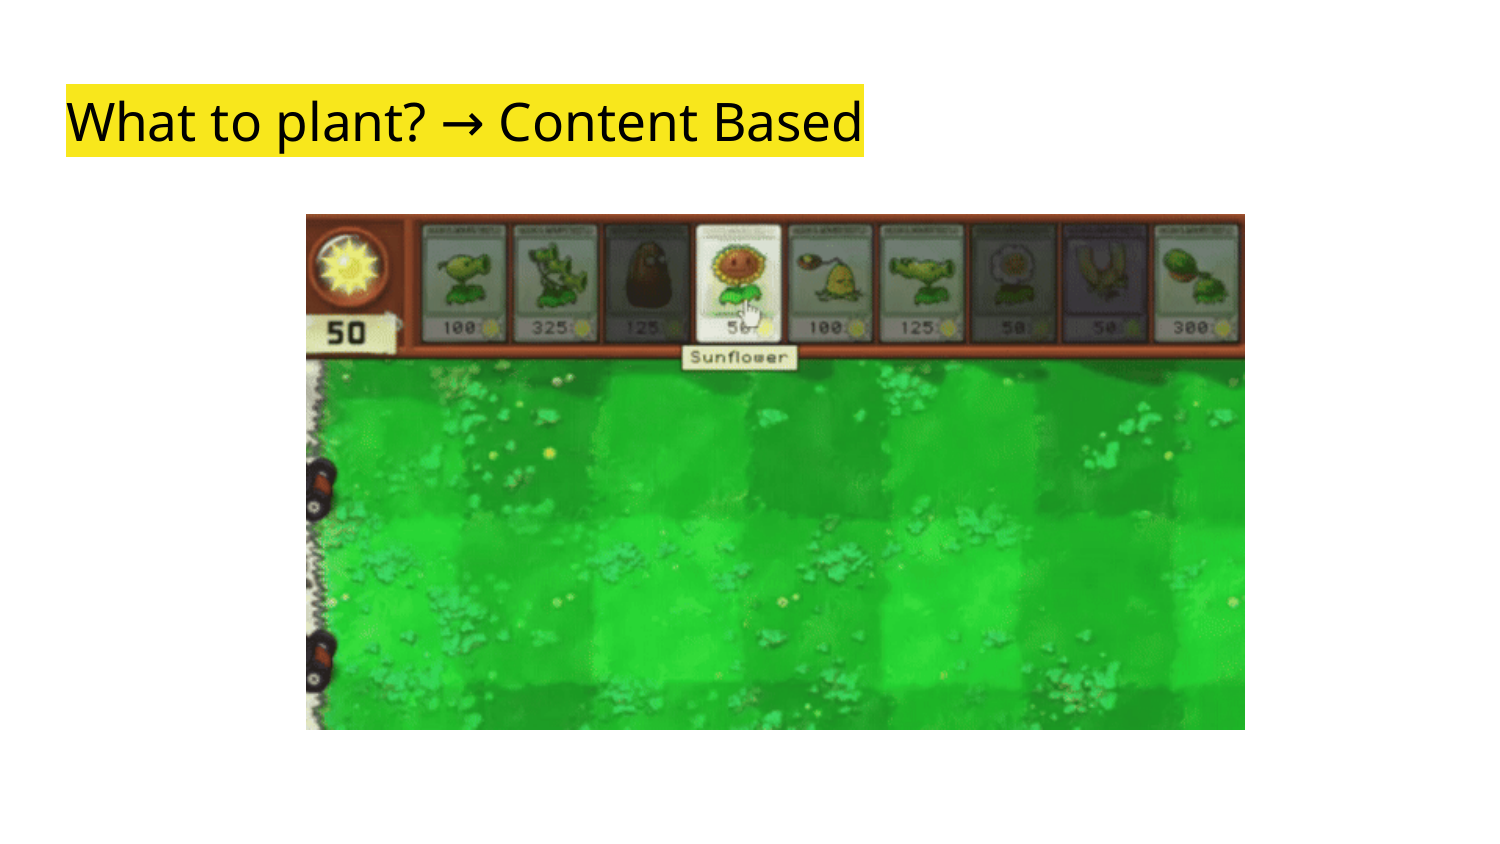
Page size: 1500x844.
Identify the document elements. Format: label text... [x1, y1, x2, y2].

title What to plant? → Content Based [51, 72, 1449, 167]
picture [306, 214, 1245, 731]
